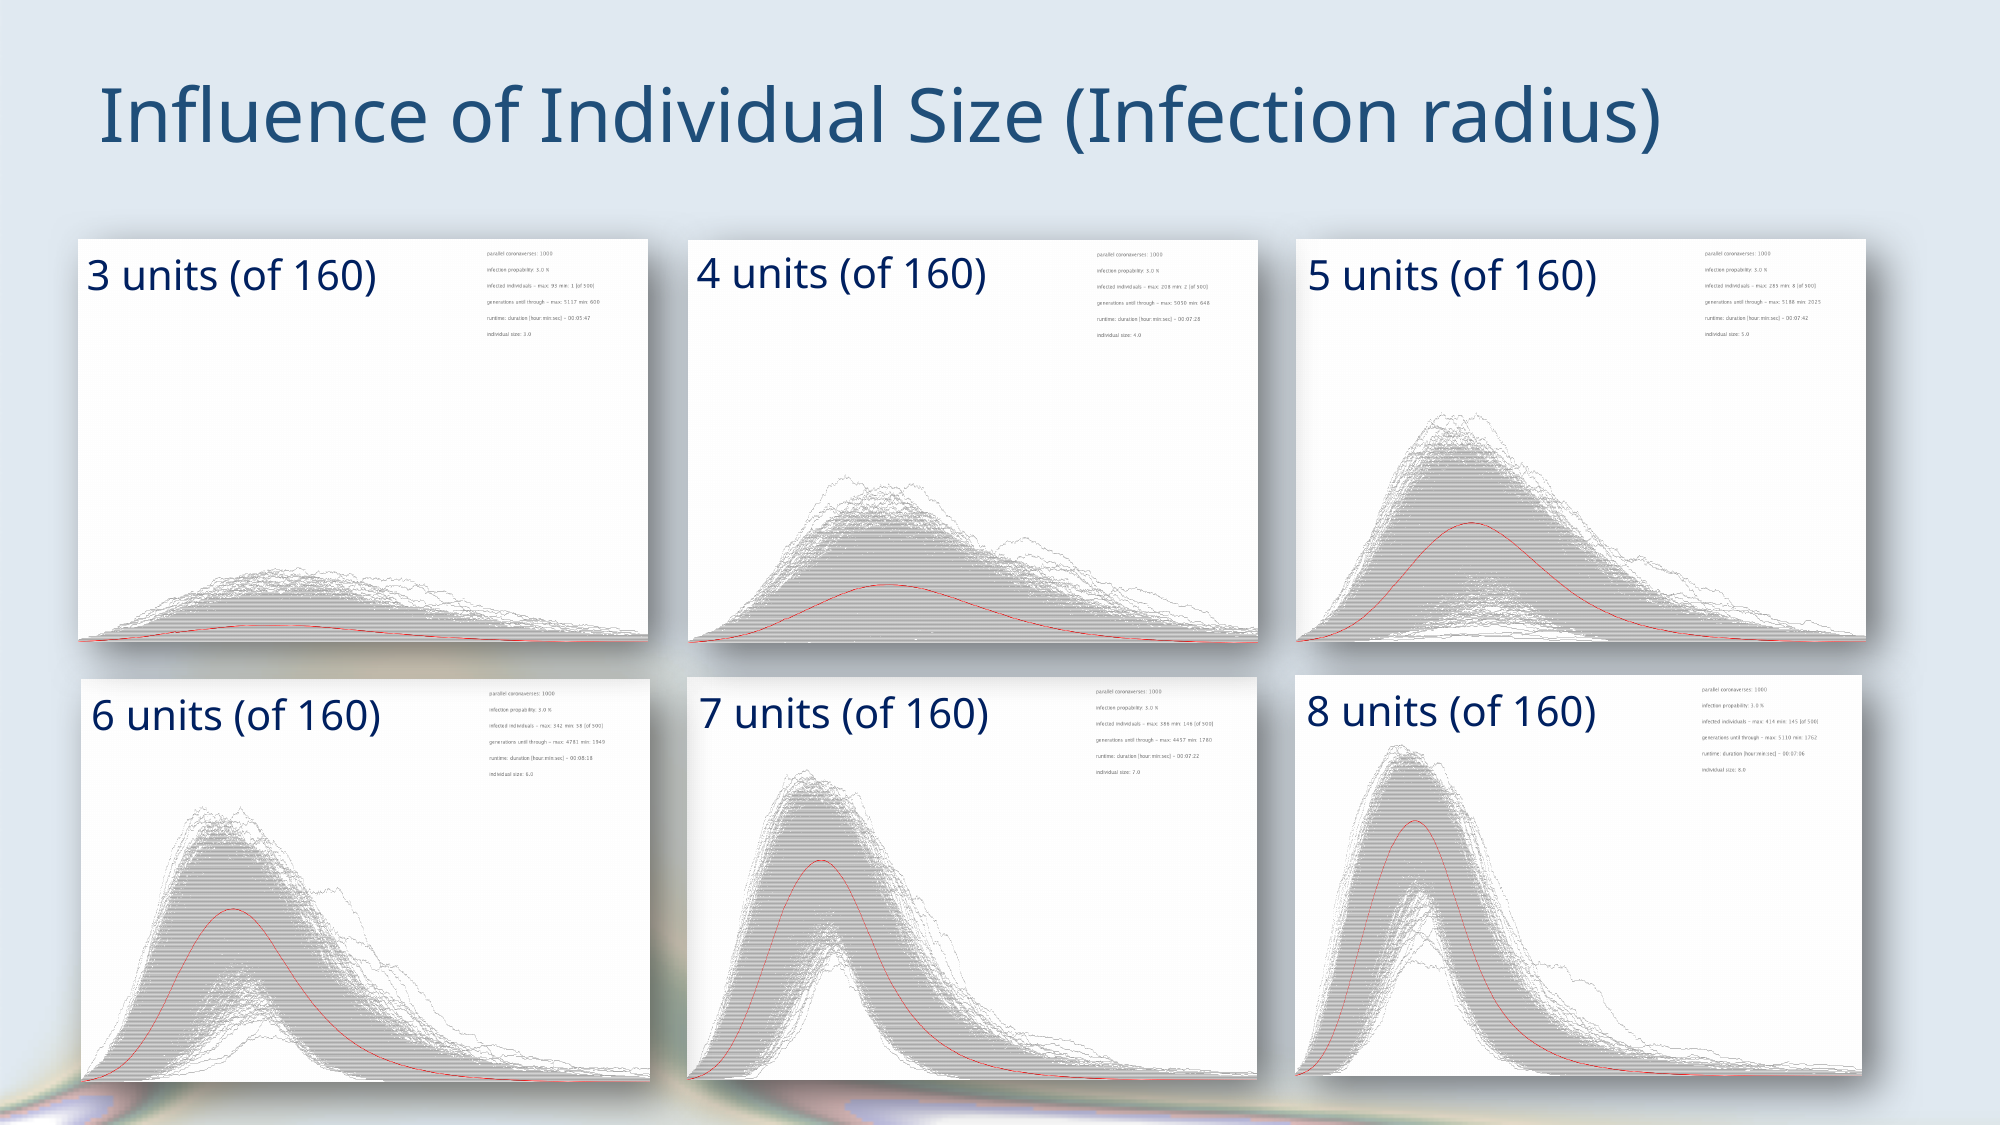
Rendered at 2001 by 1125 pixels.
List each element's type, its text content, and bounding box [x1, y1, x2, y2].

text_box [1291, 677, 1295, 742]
text_box 6 units (of 160) [76, 681, 81, 746]
picture [81, 679, 650, 1082]
picture [1296, 239, 1866, 642]
picture [1295, 675, 1862, 1076]
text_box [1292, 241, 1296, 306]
picture [687, 677, 1257, 1080]
text_box 4 units (of 160) [681, 239, 1002, 305]
text_box 3 units (of 160) [71, 240, 78, 306]
picture [688, 240, 1258, 643]
title Influence of Individual Size (Infection radius) [84, 59, 1863, 177]
picture [78, 239, 648, 642]
